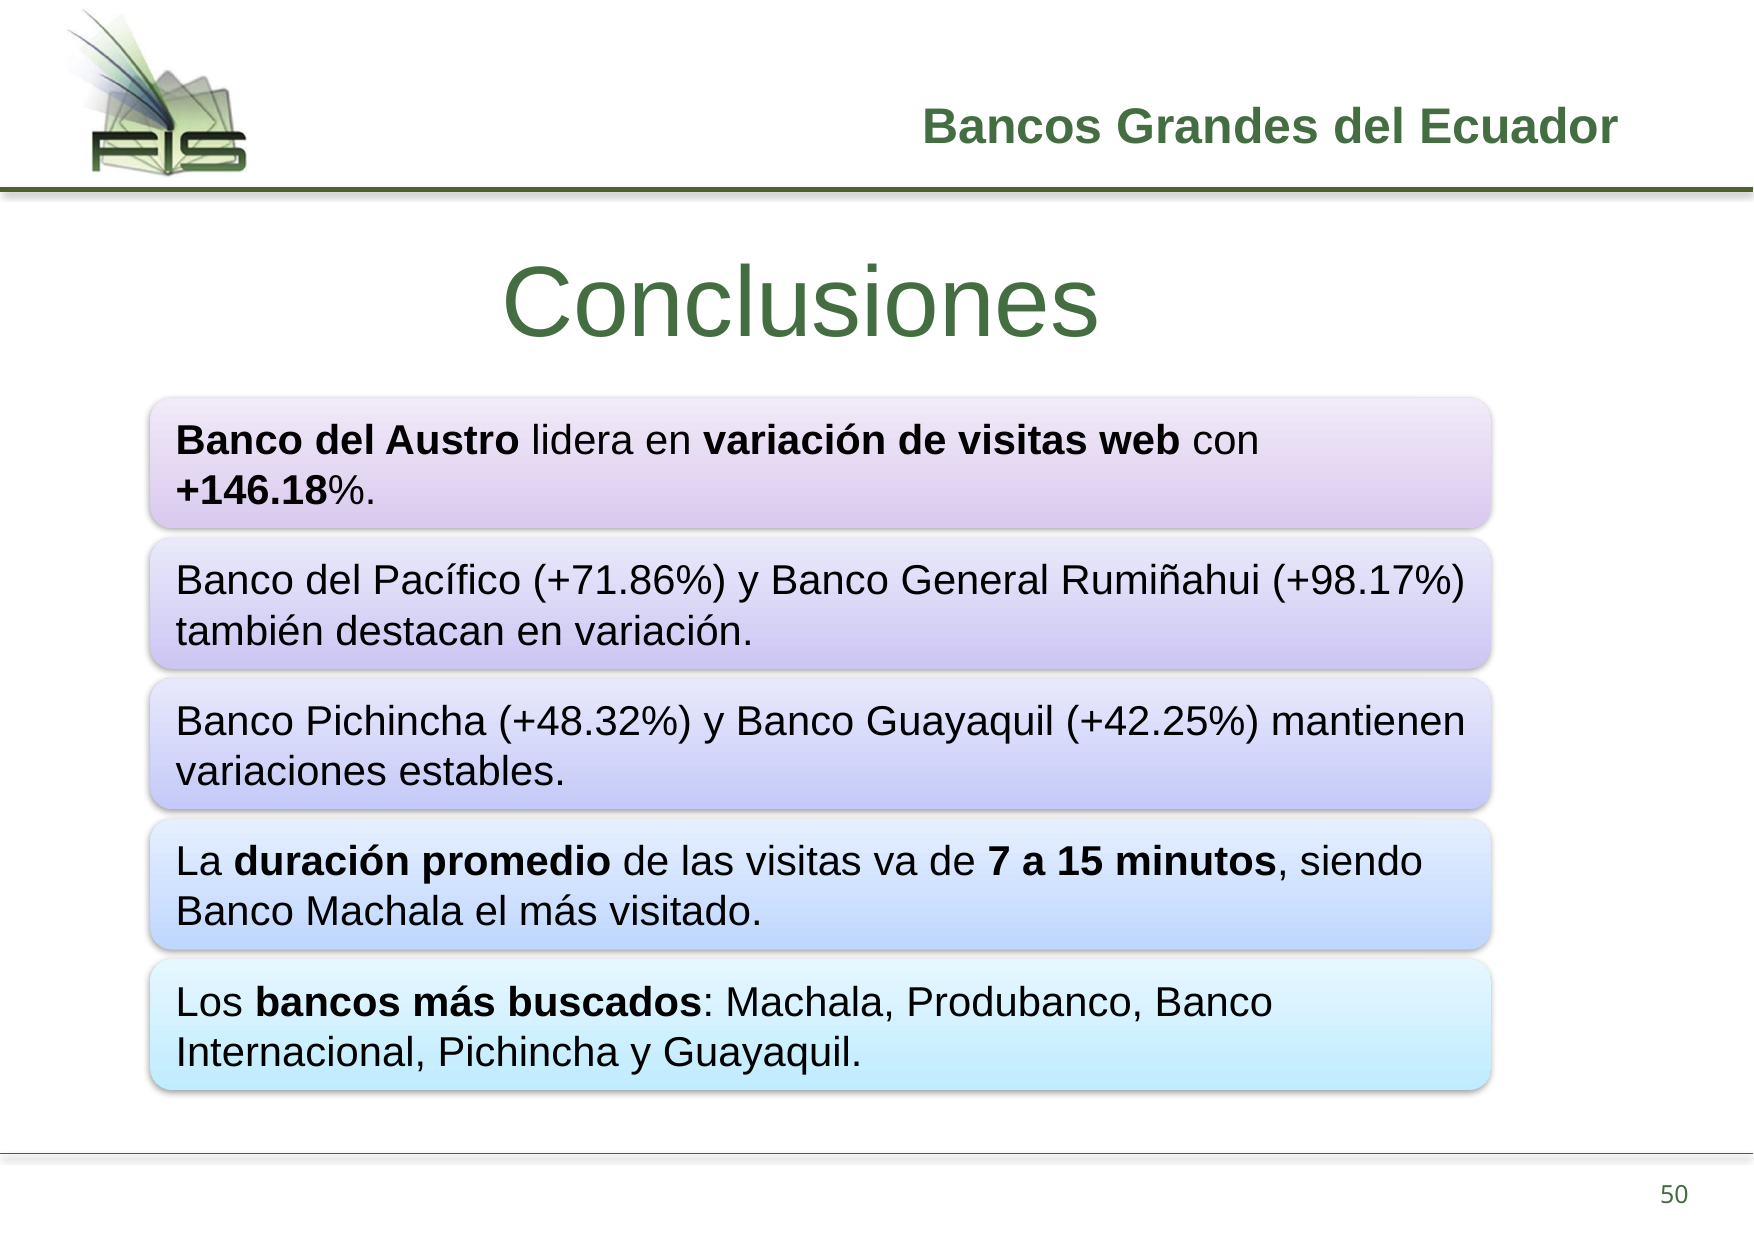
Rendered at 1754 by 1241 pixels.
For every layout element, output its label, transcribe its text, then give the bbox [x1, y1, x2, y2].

text_box Bancos Grandes del Ecuador [806, 86, 1735, 162]
title Conclusiones [111, 221, 1490, 329]
slide_number 50 [1296, 1162, 1706, 1229]
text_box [150, 374, 1492, 1113]
picture [61, 8, 250, 178]
